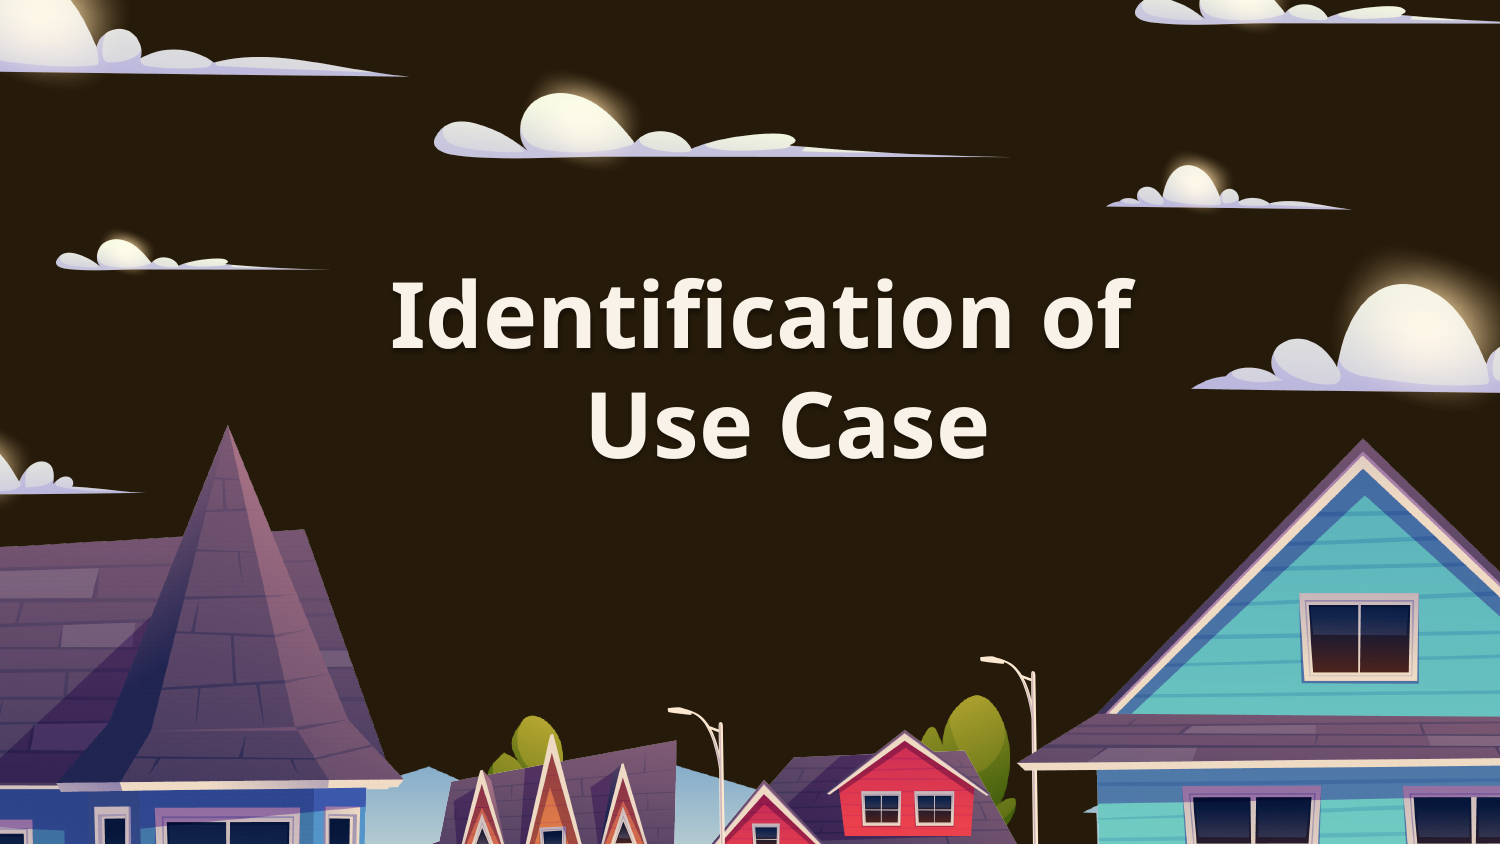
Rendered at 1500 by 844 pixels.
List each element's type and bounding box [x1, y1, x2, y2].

picture [0, 0, 409, 108]
picture [1135, 0, 1500, 43]
text_box [0, 397, 1500, 844]
text_box [56, 57, 1500, 396]
